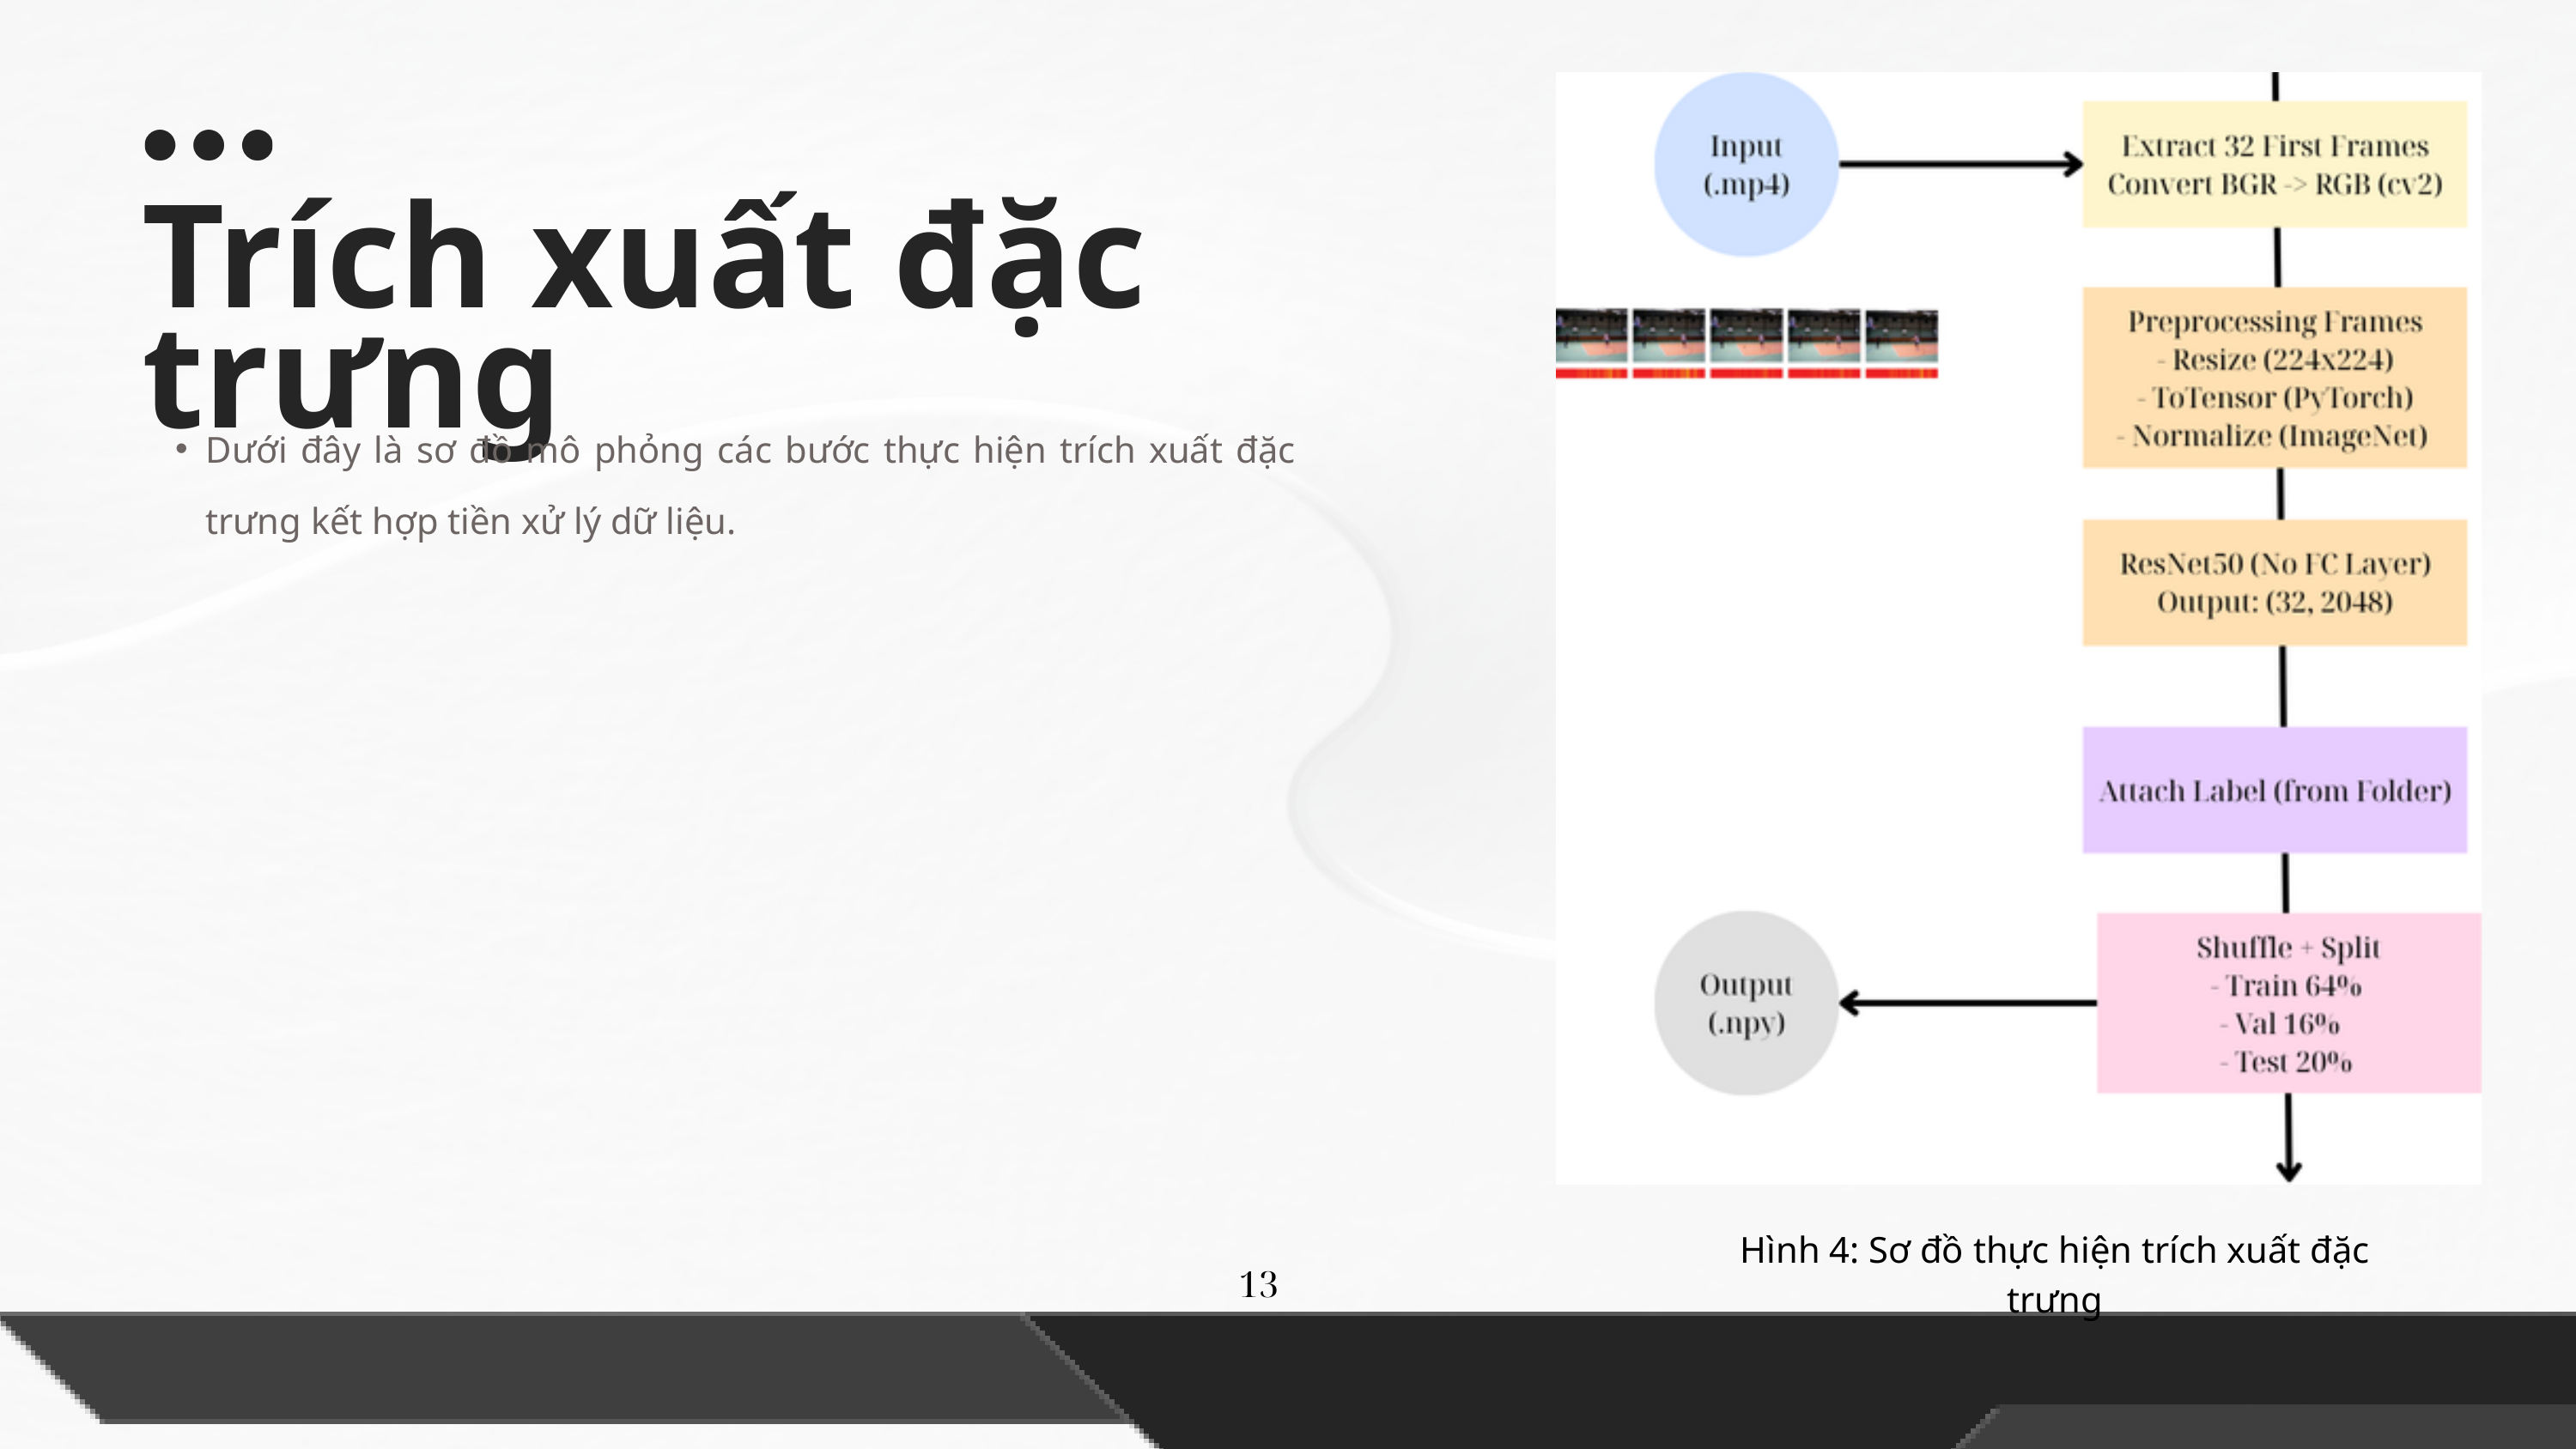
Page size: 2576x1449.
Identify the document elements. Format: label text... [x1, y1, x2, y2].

text_box 13 [1238, 1254, 1279, 1305]
text_box [144, 130, 273, 161]
text_box [0, 0, 2576, 1312]
text_box Hình 4: Sơ đồ thực hiện trích xuất đặc trưng [1710, 1220, 2401, 1320]
text_box Trích xuất đặc trưng [142, 215, 1439, 457]
text_box Dưới đây là sơ đồ mô phỏng các bước thực hiện trích xuất đặc trưng kết hợp tiền xử lý dữ liệu. [144, 398, 1297, 542]
text_box [1556, 72, 2482, 1185]
text_box [0, 1312, 2576, 1449]
